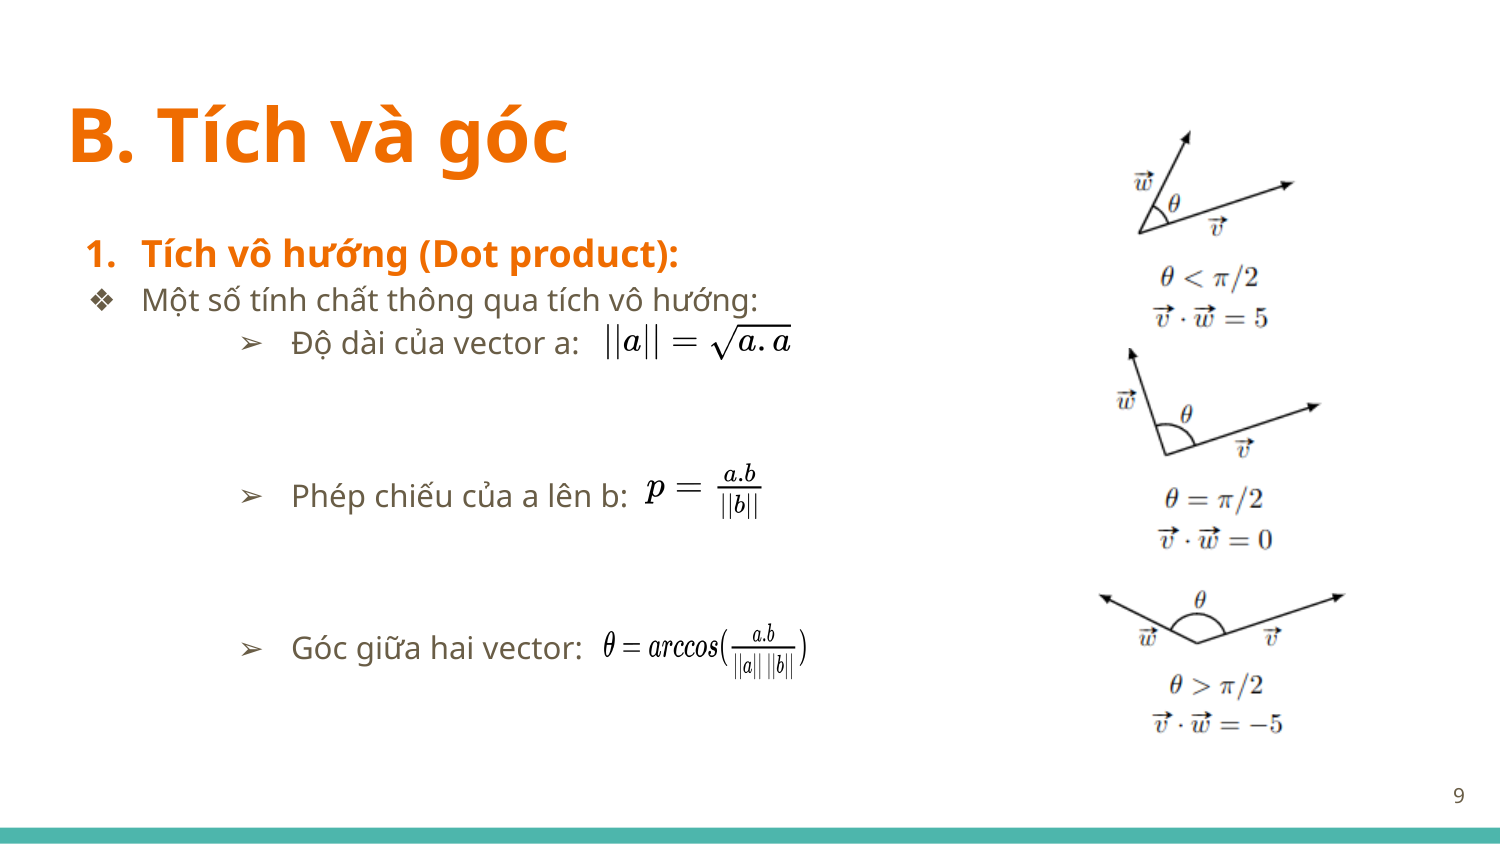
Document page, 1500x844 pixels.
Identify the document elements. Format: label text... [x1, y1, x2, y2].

picture [603, 621, 808, 682]
picture [603, 320, 791, 363]
slide_number ‹#› [1389, 764, 1480, 830]
title B. Tích và góc [51, 72, 1449, 189]
picture [1084, 108, 1364, 765]
picture [645, 461, 766, 523]
list Tích vô hướng (Dot product): Một số tính chất thông qua tích vô hướng: Độ dài của vector a: Phép chiếu của a lên b: Góc giữa hai vector: [51, 207, 1088, 750]
